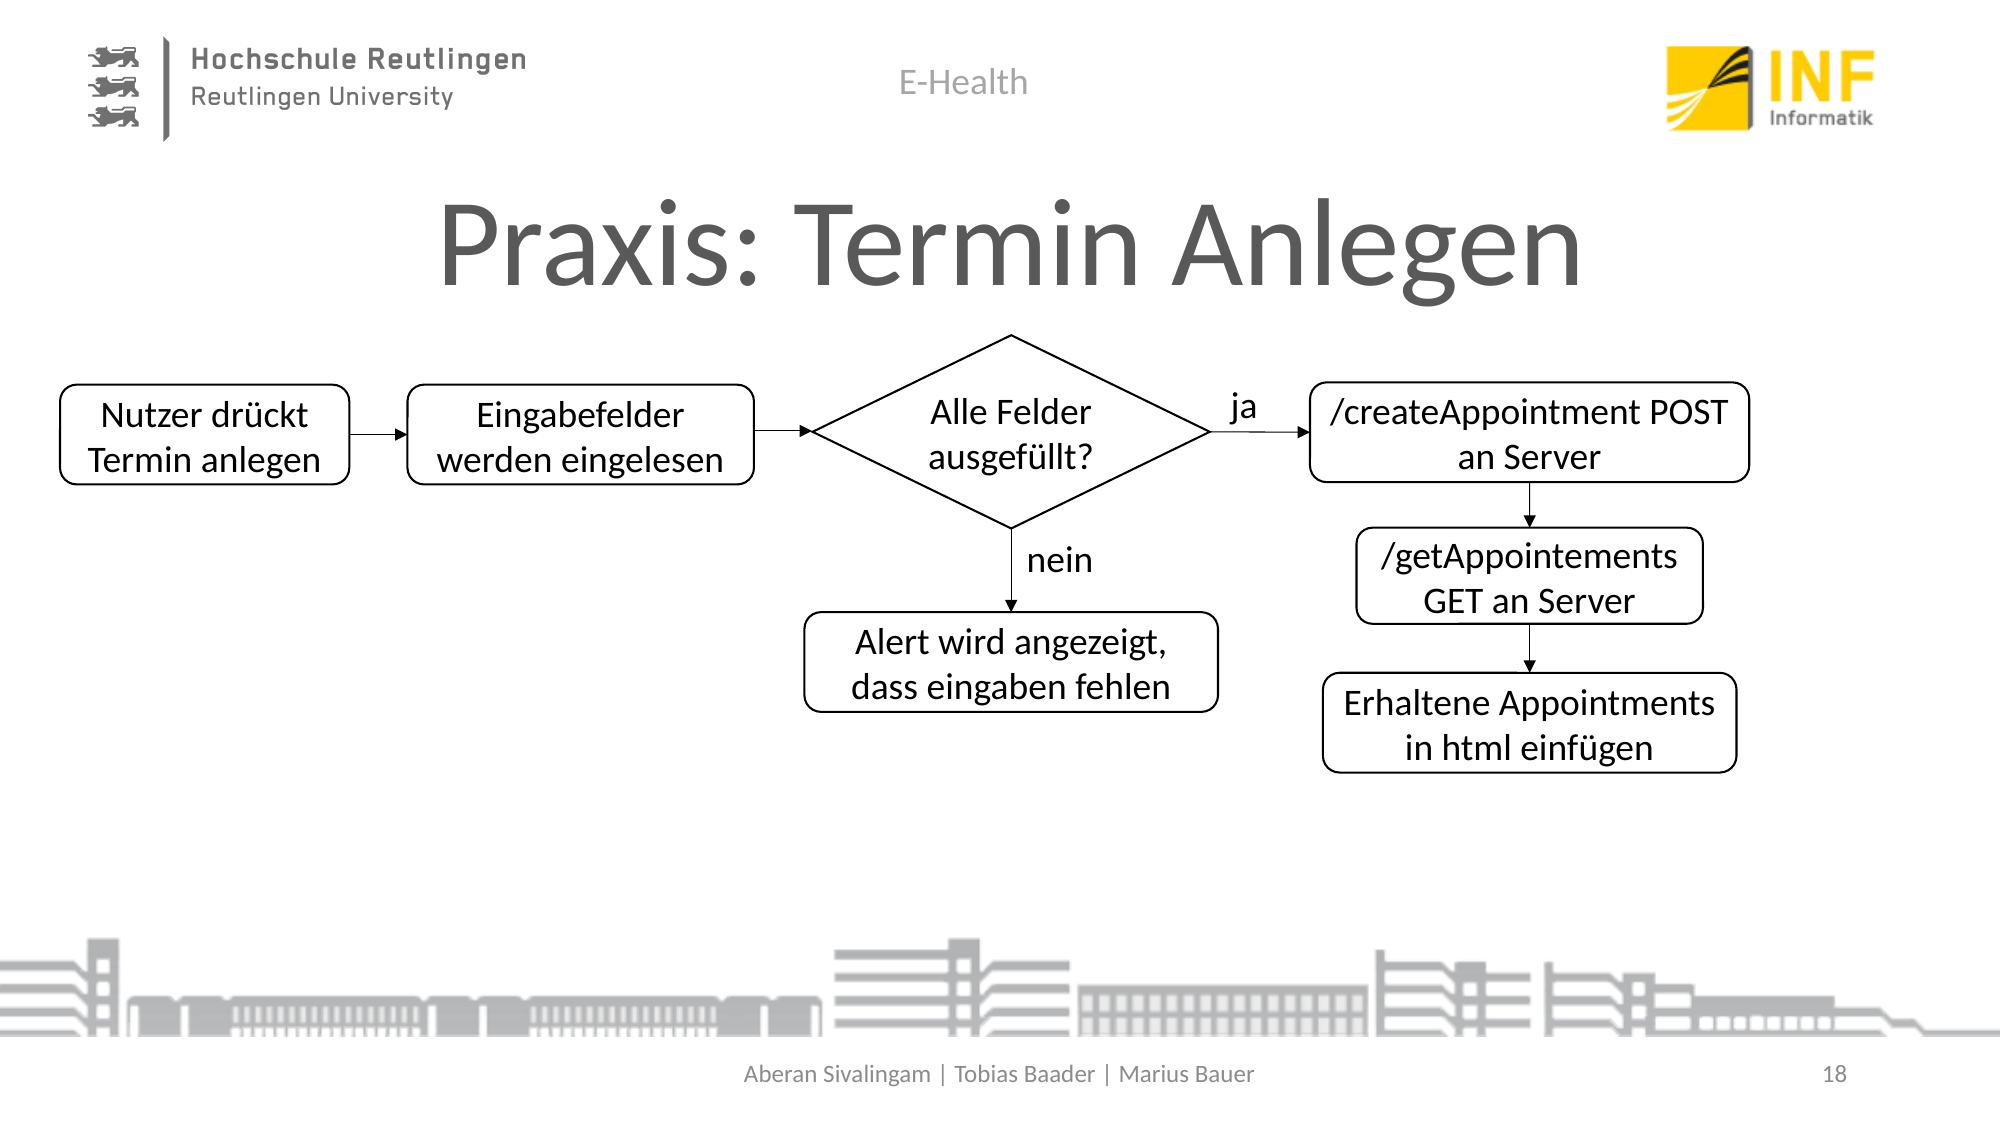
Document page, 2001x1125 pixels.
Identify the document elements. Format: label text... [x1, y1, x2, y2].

footer Aberan Sivalingam | Tobias Baader | Marius Bauer [662, 1042, 1338, 1103]
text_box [0, 36, 2000, 1037]
slide_number 18 [1412, 1042, 1863, 1103]
